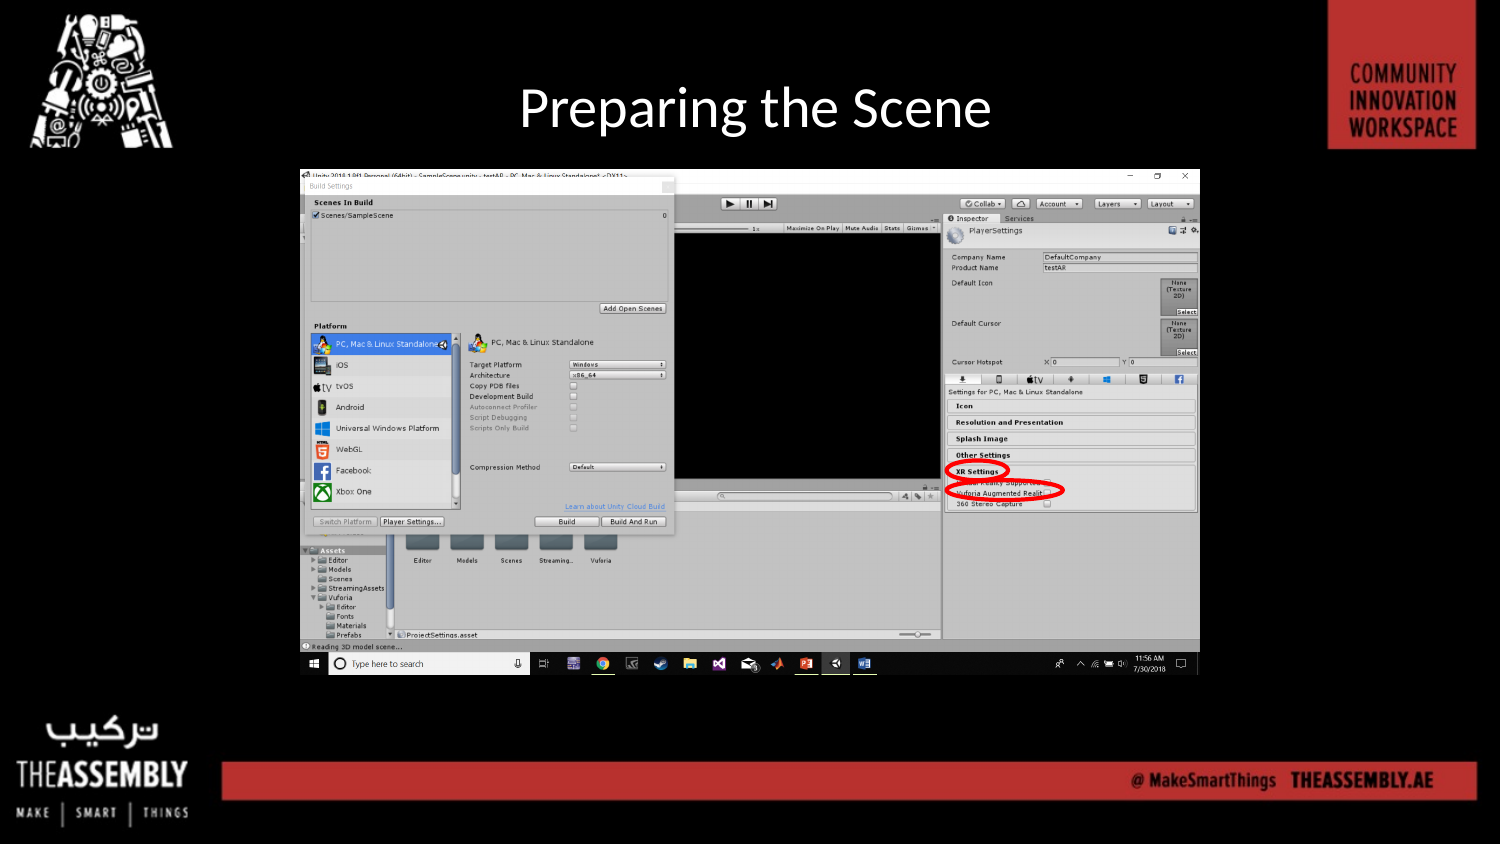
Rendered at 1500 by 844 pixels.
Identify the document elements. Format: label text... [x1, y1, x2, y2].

text_box [32, 185, 1425, 732]
picture [0, 0, 1500, 844]
text_box Preparing the Scene [74, 33, 1425, 175]
